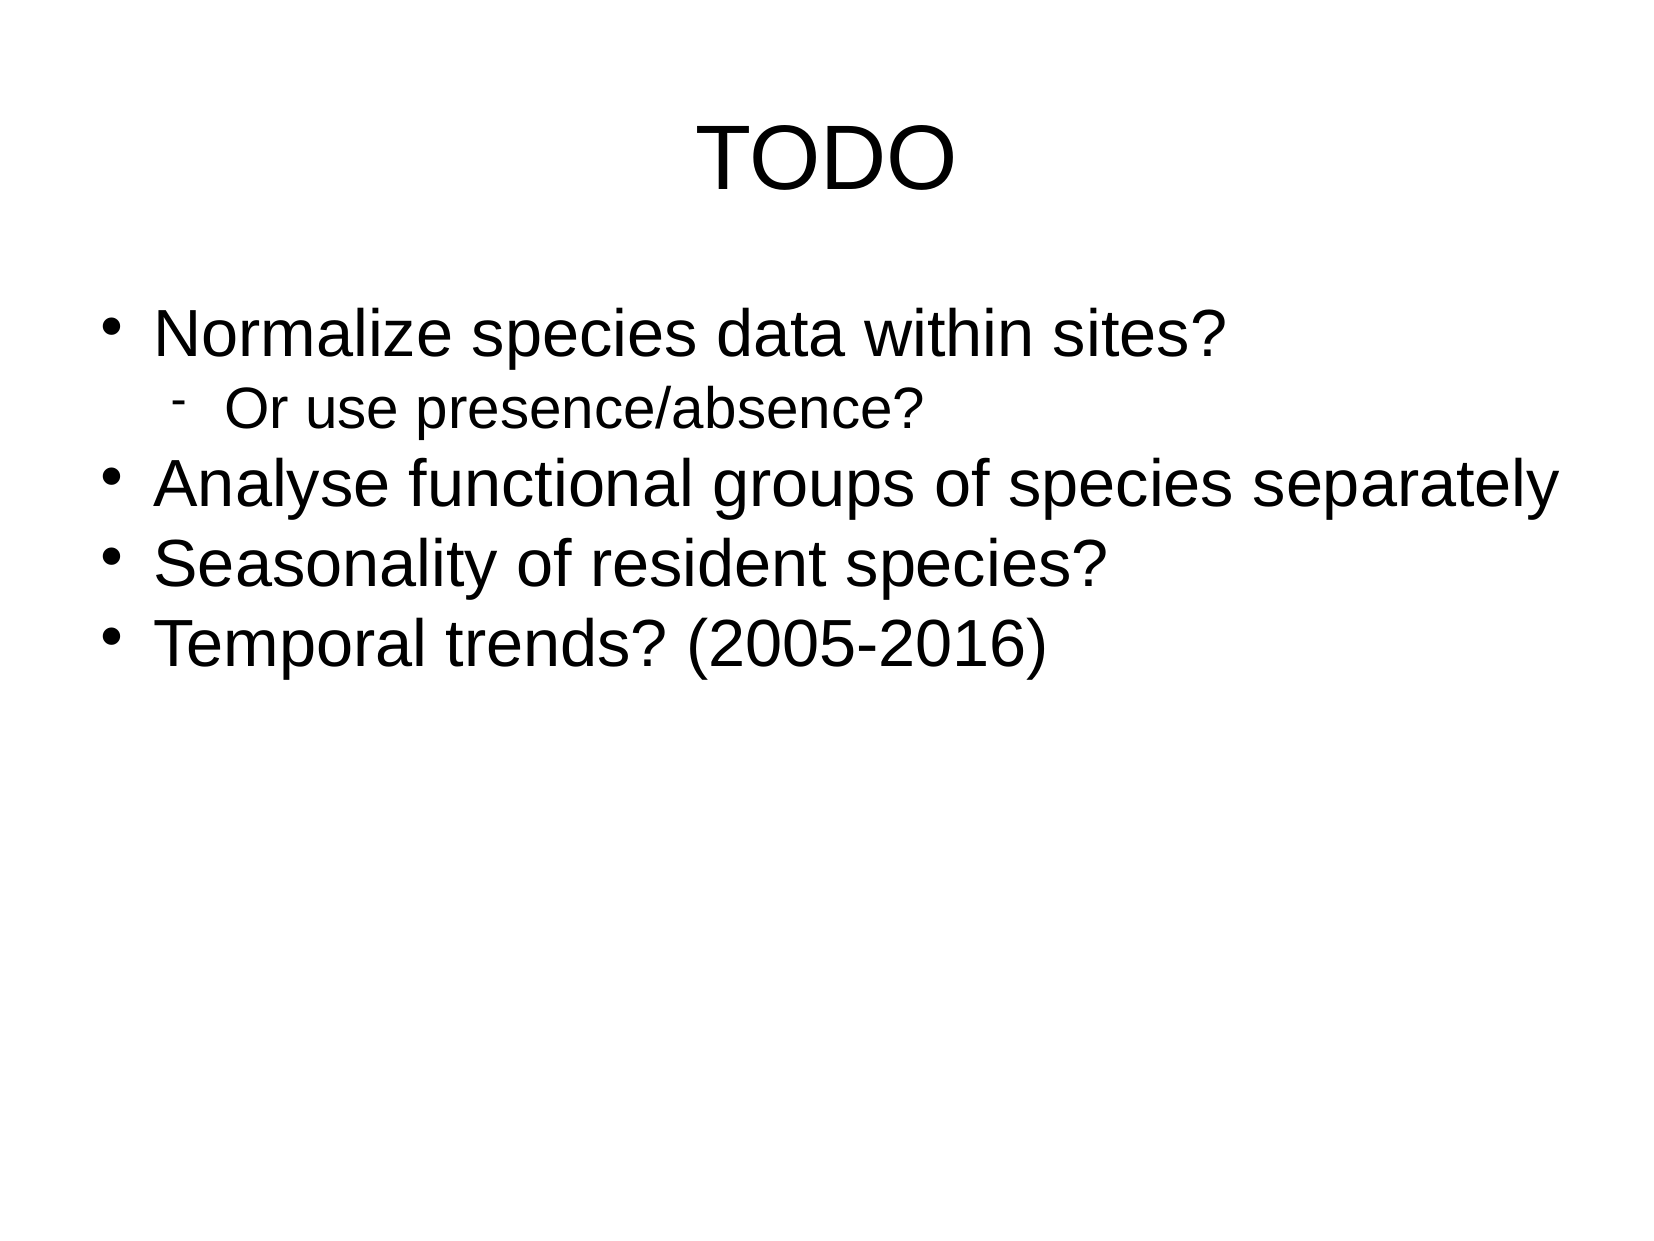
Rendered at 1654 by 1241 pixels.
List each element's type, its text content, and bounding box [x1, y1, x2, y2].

text_box Normalize species data within sites? Or use presence/absence? Analyse functional groups of species separately Seasonality of resident species? Temporal trends? (2005-2016) [82, 290, 1571, 1010]
text_box TODO [82, 49, 1571, 257]
